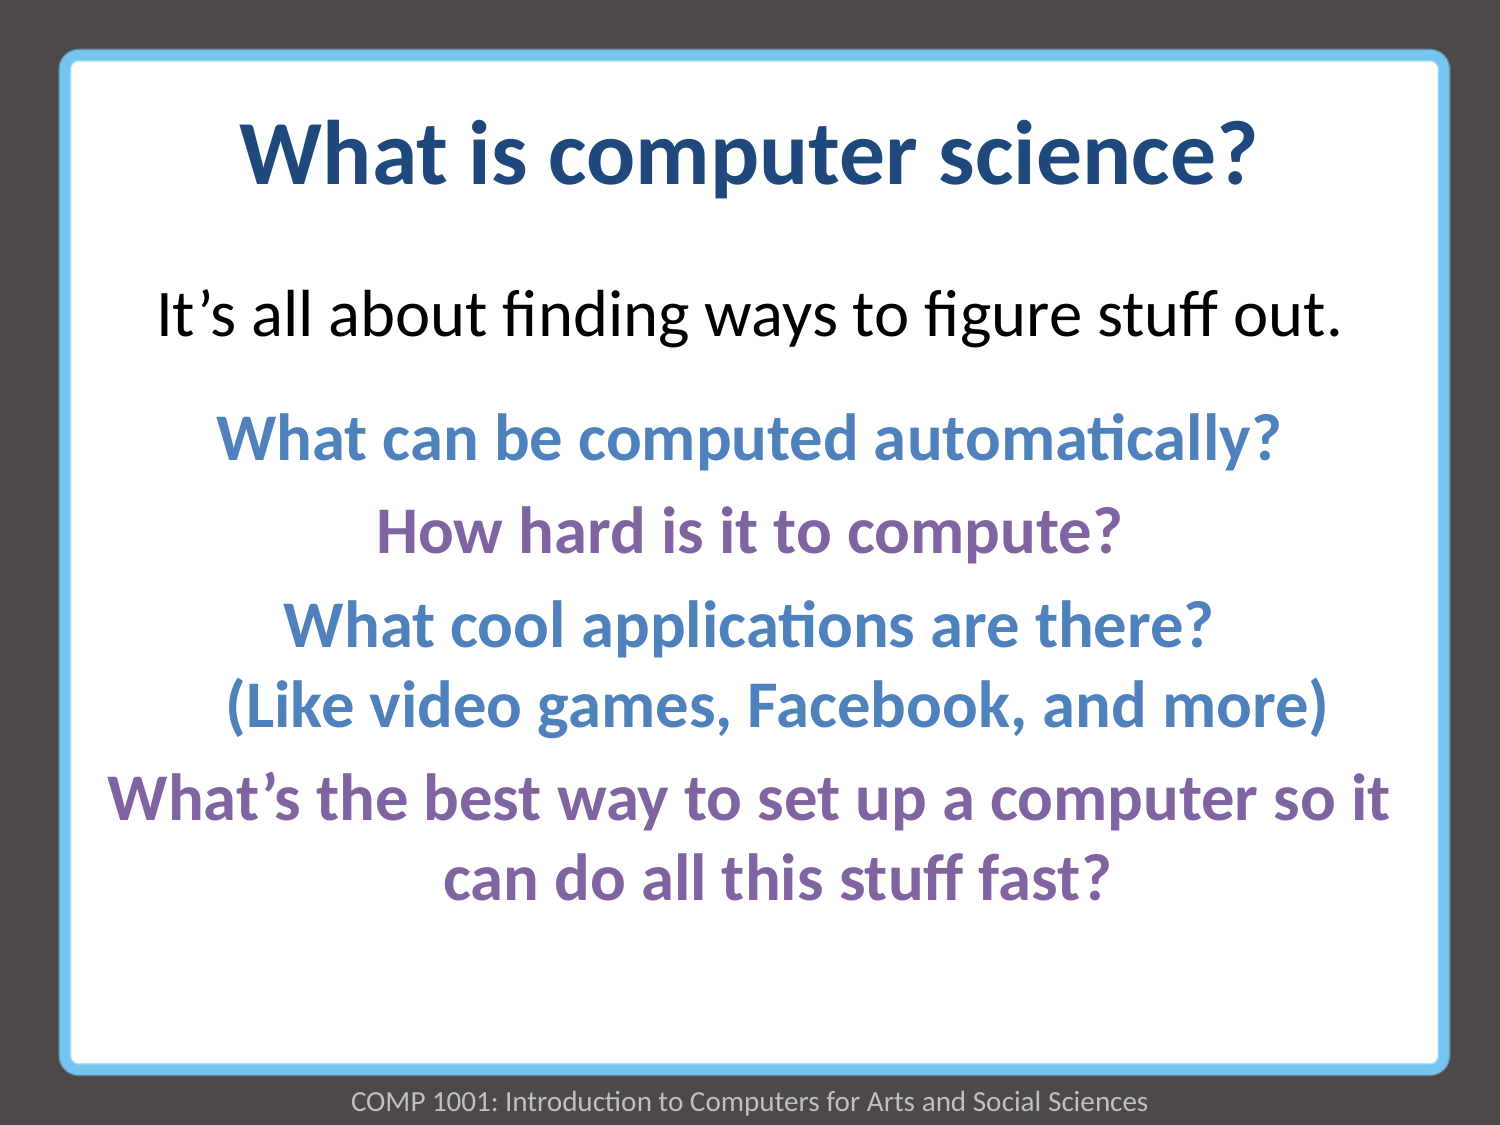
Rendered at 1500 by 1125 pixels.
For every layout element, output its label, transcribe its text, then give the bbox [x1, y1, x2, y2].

text_box It’s all about finding ways to figure stuff out. What can be computed automatically? How hard is it to compute? What cool applications are there? (Like video games, Facebook, and more) What’s the best way to set up a computer so it can do all this stuff fast? [74, 262, 1425, 1059]
picture [0, 0, 1500, 1125]
title What is computer science? [75, 62, 1425, 233]
